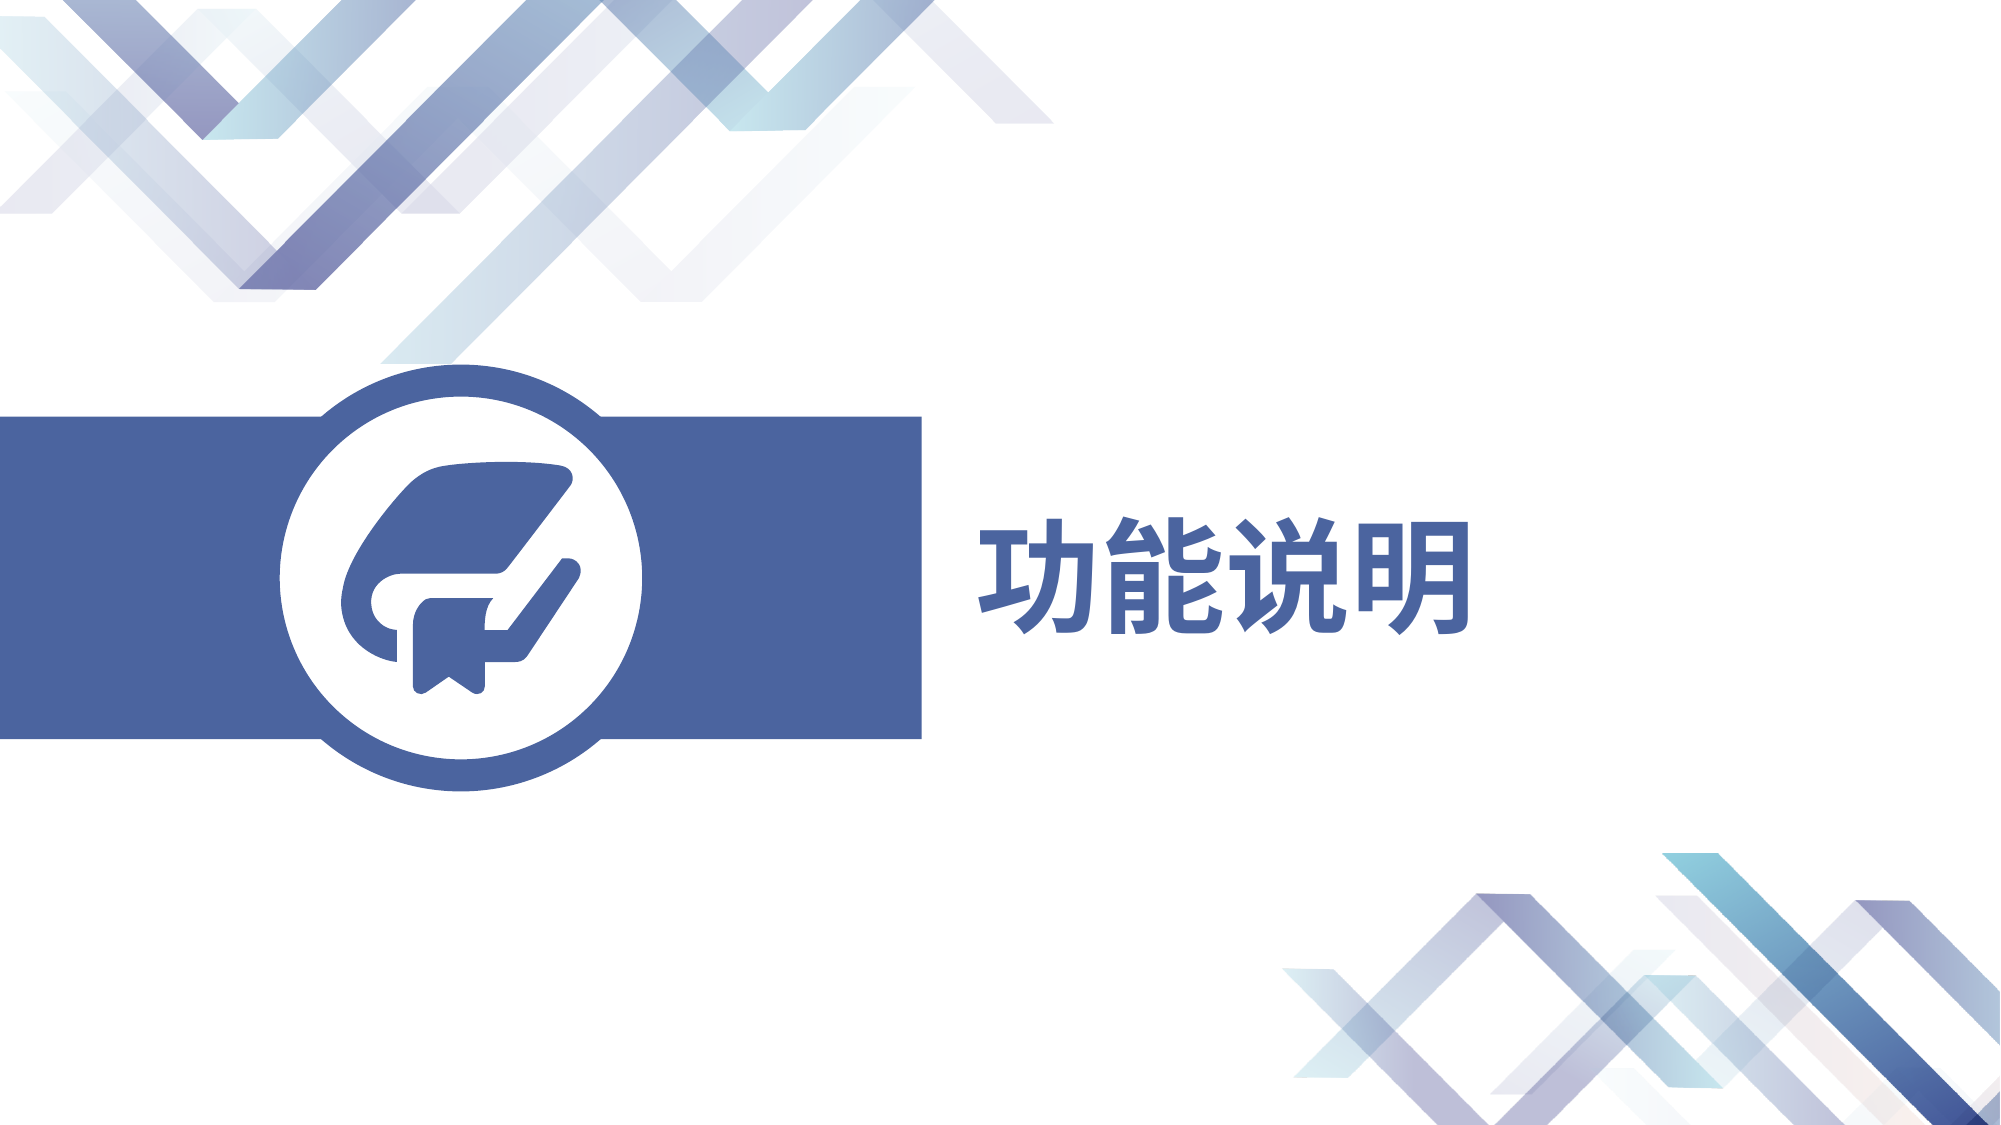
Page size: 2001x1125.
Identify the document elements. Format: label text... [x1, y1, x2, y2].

picture [1037, 853, 2000, 1125]
text_box [673, 416, 923, 740]
picture [0, 0, 1293, 364]
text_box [249, 366, 673, 790]
text_box 功能说明 [960, 416, 1897, 657]
text_box [0, 416, 249, 740]
